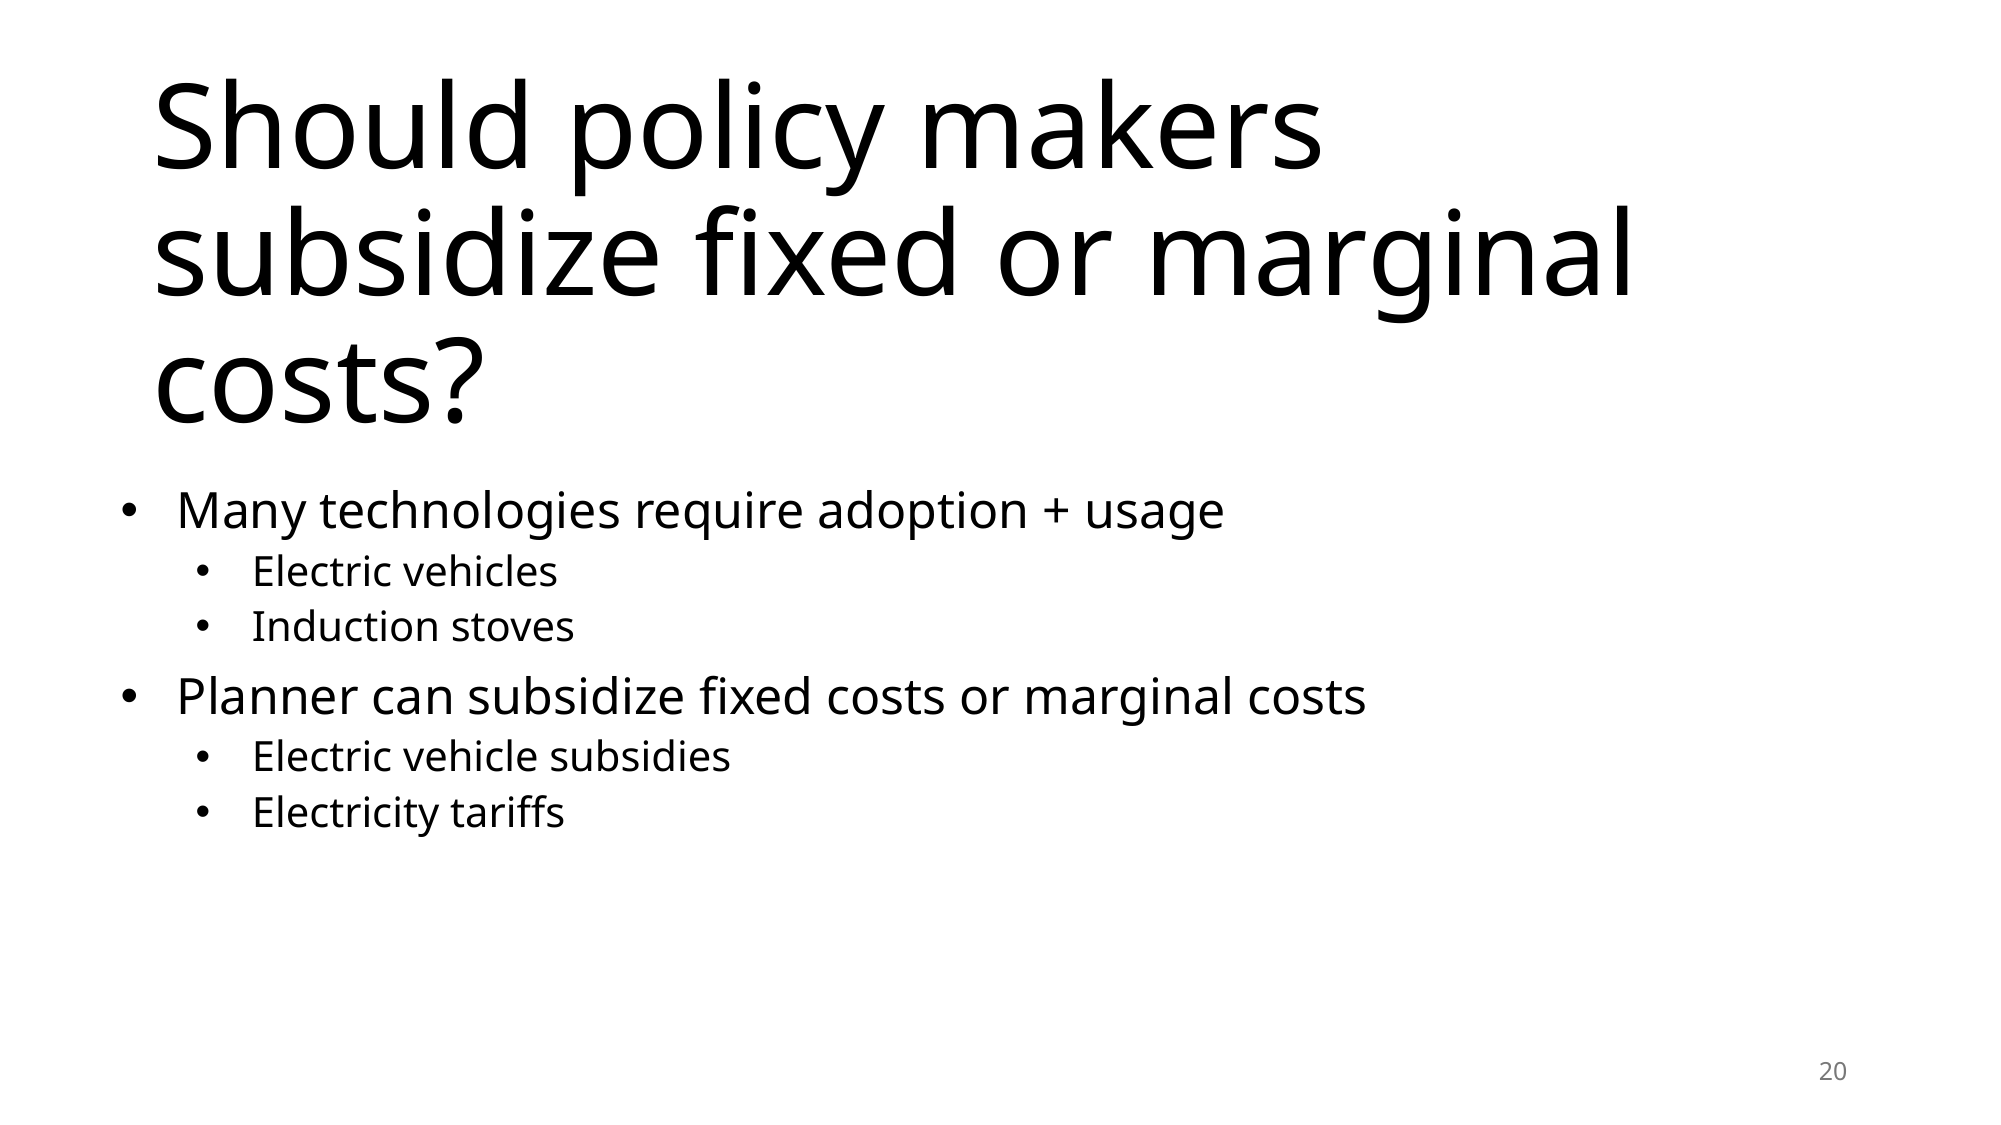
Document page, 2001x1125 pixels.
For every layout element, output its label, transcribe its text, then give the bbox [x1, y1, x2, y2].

text_box Should policy makers subsidize fixed or marginal costs? [137, 59, 1863, 459]
text_box Many technologies require adoption + usage Electric vehicles Induction stoves Planner can subsidize fixed costs or marginal costs Electric vehicle subsidies Electricity tariffs [105, 478, 1986, 993]
slide_number 20 [1412, 1042, 1863, 1103]
